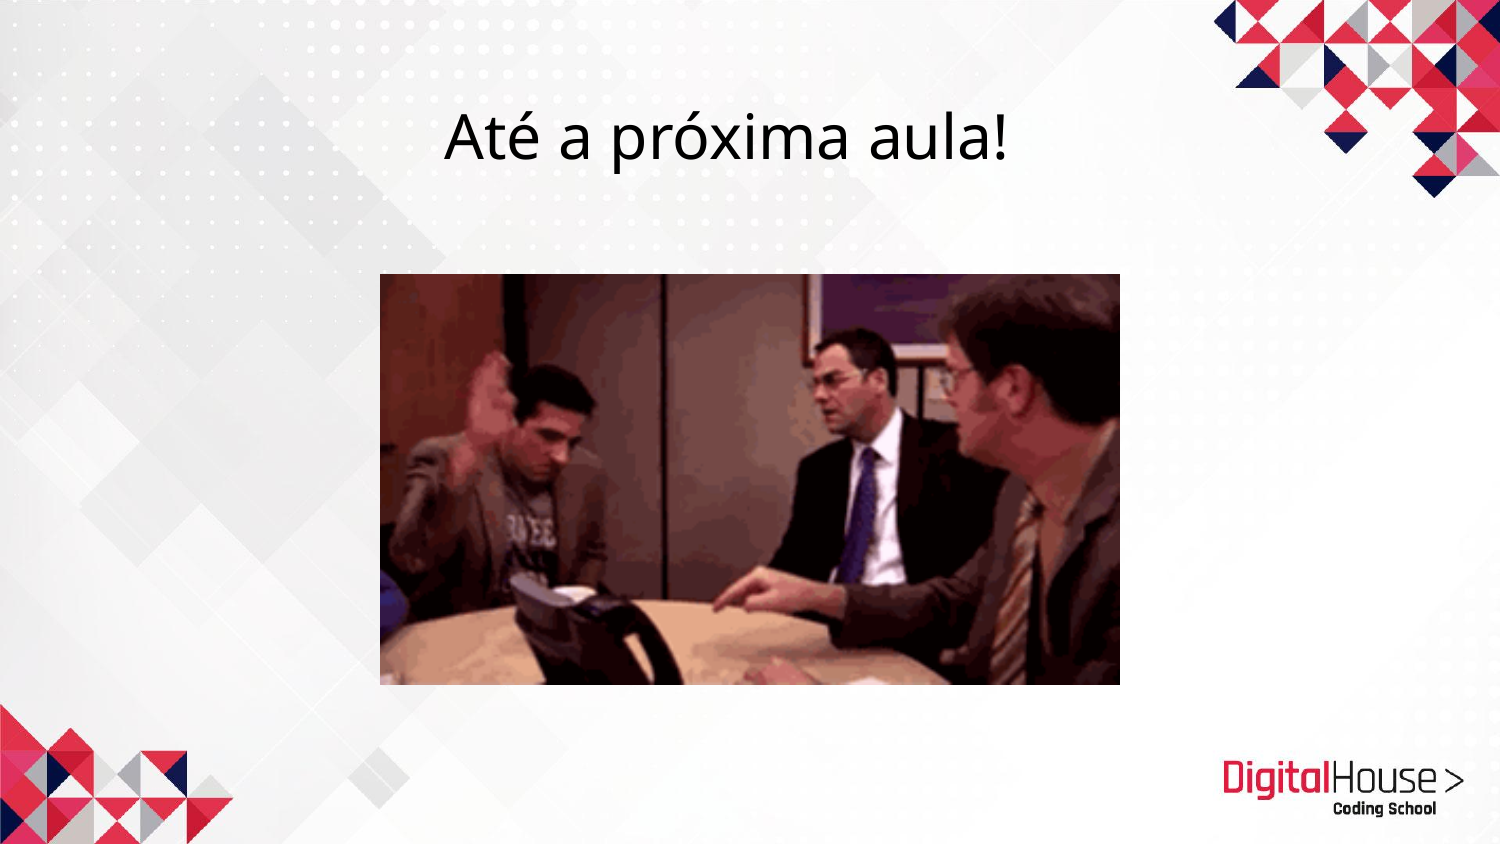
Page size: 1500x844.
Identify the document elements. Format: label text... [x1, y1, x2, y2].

text_box Até a próxima aula! [52, 27, 1403, 241]
picture [0, 0, 1500, 844]
